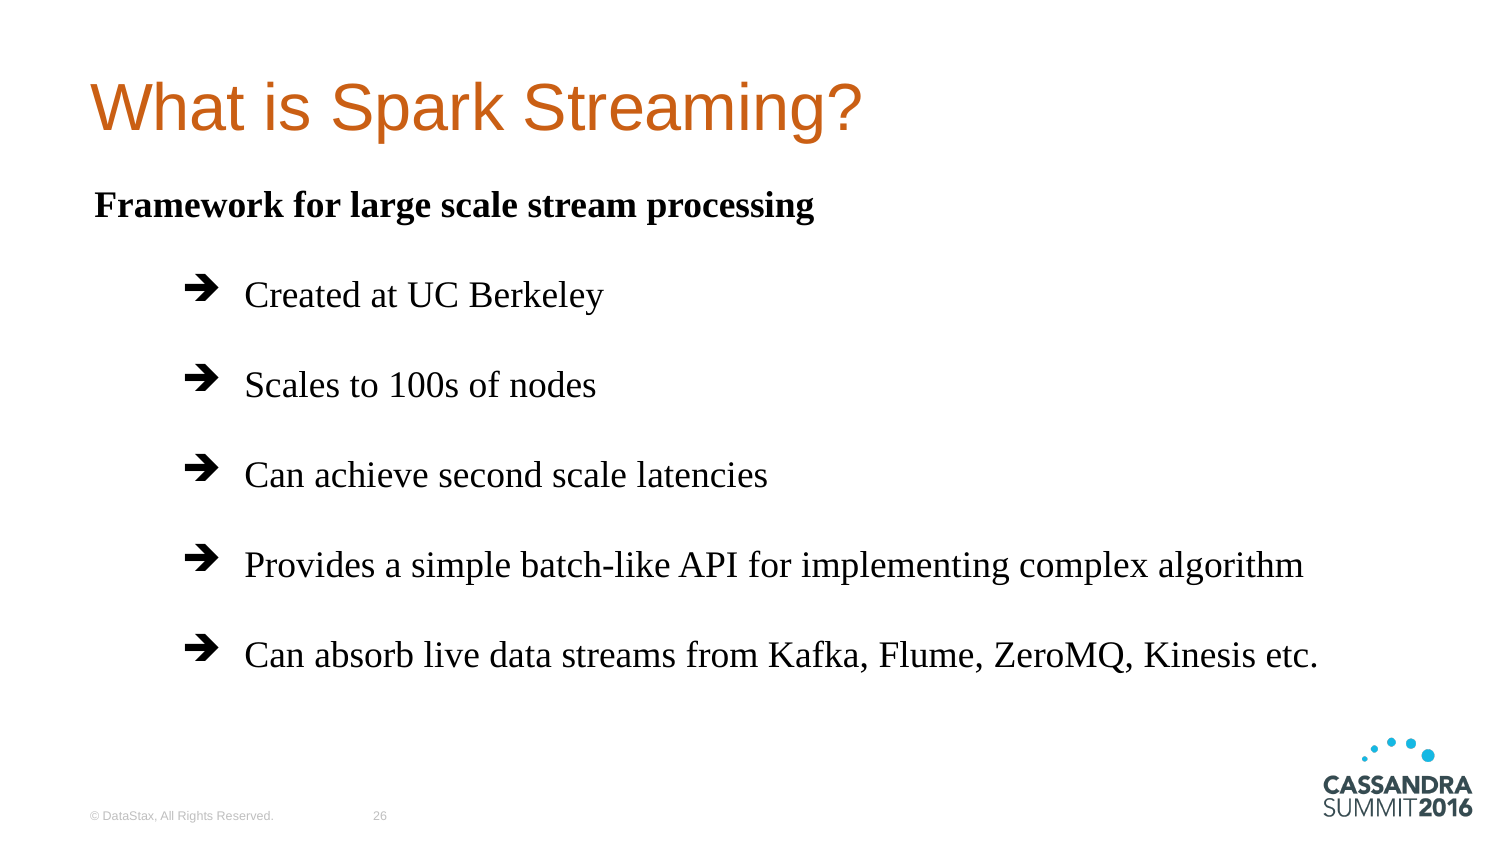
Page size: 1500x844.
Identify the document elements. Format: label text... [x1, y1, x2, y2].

text_box Framework for large scale stream processing Created at UC Berkeley Scales to 100s of nodes Can achieve second scale latencies Provides a simple batch-like API for implementing complex algorithm Can absorb live data streams from Kafka, Flume, ZeroMQ, Kinesis etc. [79, 172, 1336, 728]
slide_number 26 [346, 793, 414, 839]
title What is Spark Streaming? [75, 33, 1425, 175]
footer © DataStax, All Rights Reserved. [75, 793, 337, 839]
picture [1320, 734, 1475, 819]
